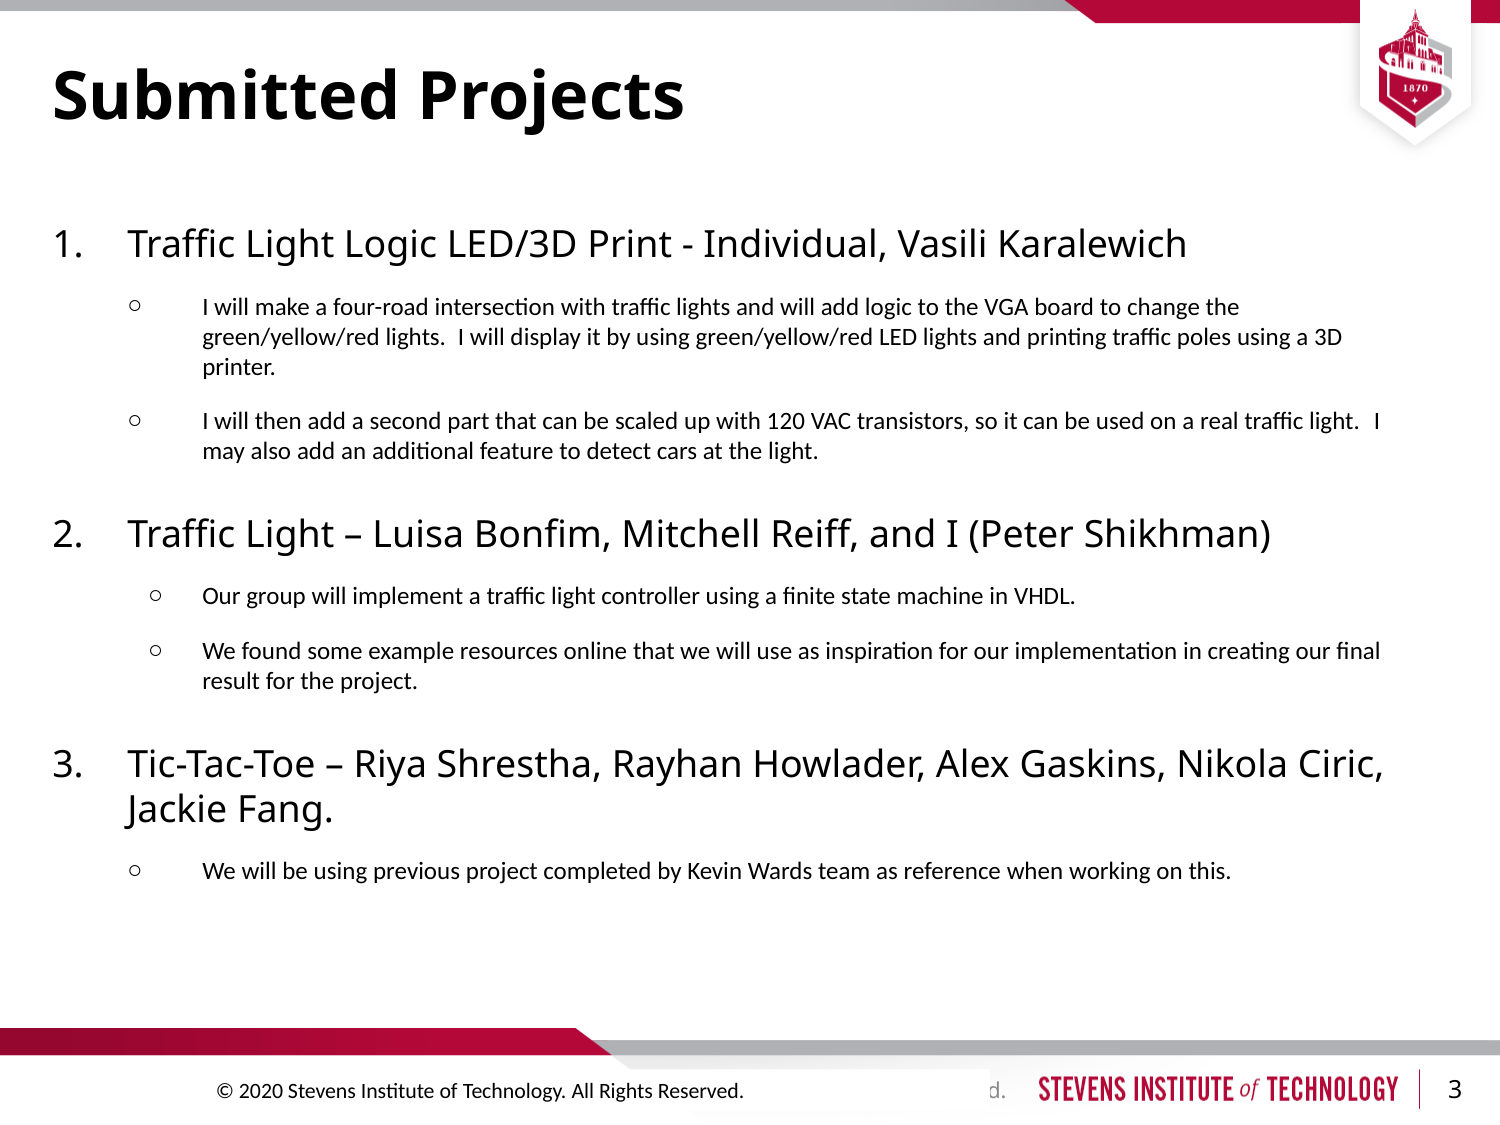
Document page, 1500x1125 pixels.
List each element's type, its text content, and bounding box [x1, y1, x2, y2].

list Traffic Light Logic LED/3D Print - Individual, Vasili Karalewich I will make a four-road intersection with traffic lights and will add logic to the VGA board to change the green/yellow/red lights. I will display it by using green/yellow/red LED lights and printing traffic poles using a 3D printer. I will then add a second part that can be scaled up with 120 VAC transistors, so it can be used on a real traffic light. I may also add an additional feature to detect cars at the light. Traffic Light – Luisa Bonfim, Mitchell Reiff, and I (Peter Shikhman) Our group will implement a traffic light controller using a finite state machine in VHDL. We found some example resources online that we will use as inspiration for our implementation in creating our final result for the project. Tic-Tac-Toe – Riya Shrestha, Rayhan Howlader, Alex Gaskins, Nikola Ciric, Jackie Fang. We will be using previous project completed by Kevin Wards team as reference when working on this. [37, 212, 1410, 961]
text_box 3 [1433, 1065, 1500, 1104]
footer © 2020 Stevens Institute of Technology. All Rights Reserved. [200, 1069, 990, 1111]
picture [0, 0, 1500, 160]
title Submitted Projects [37, 45, 1338, 165]
picture [0, 1028, 1500, 1125]
